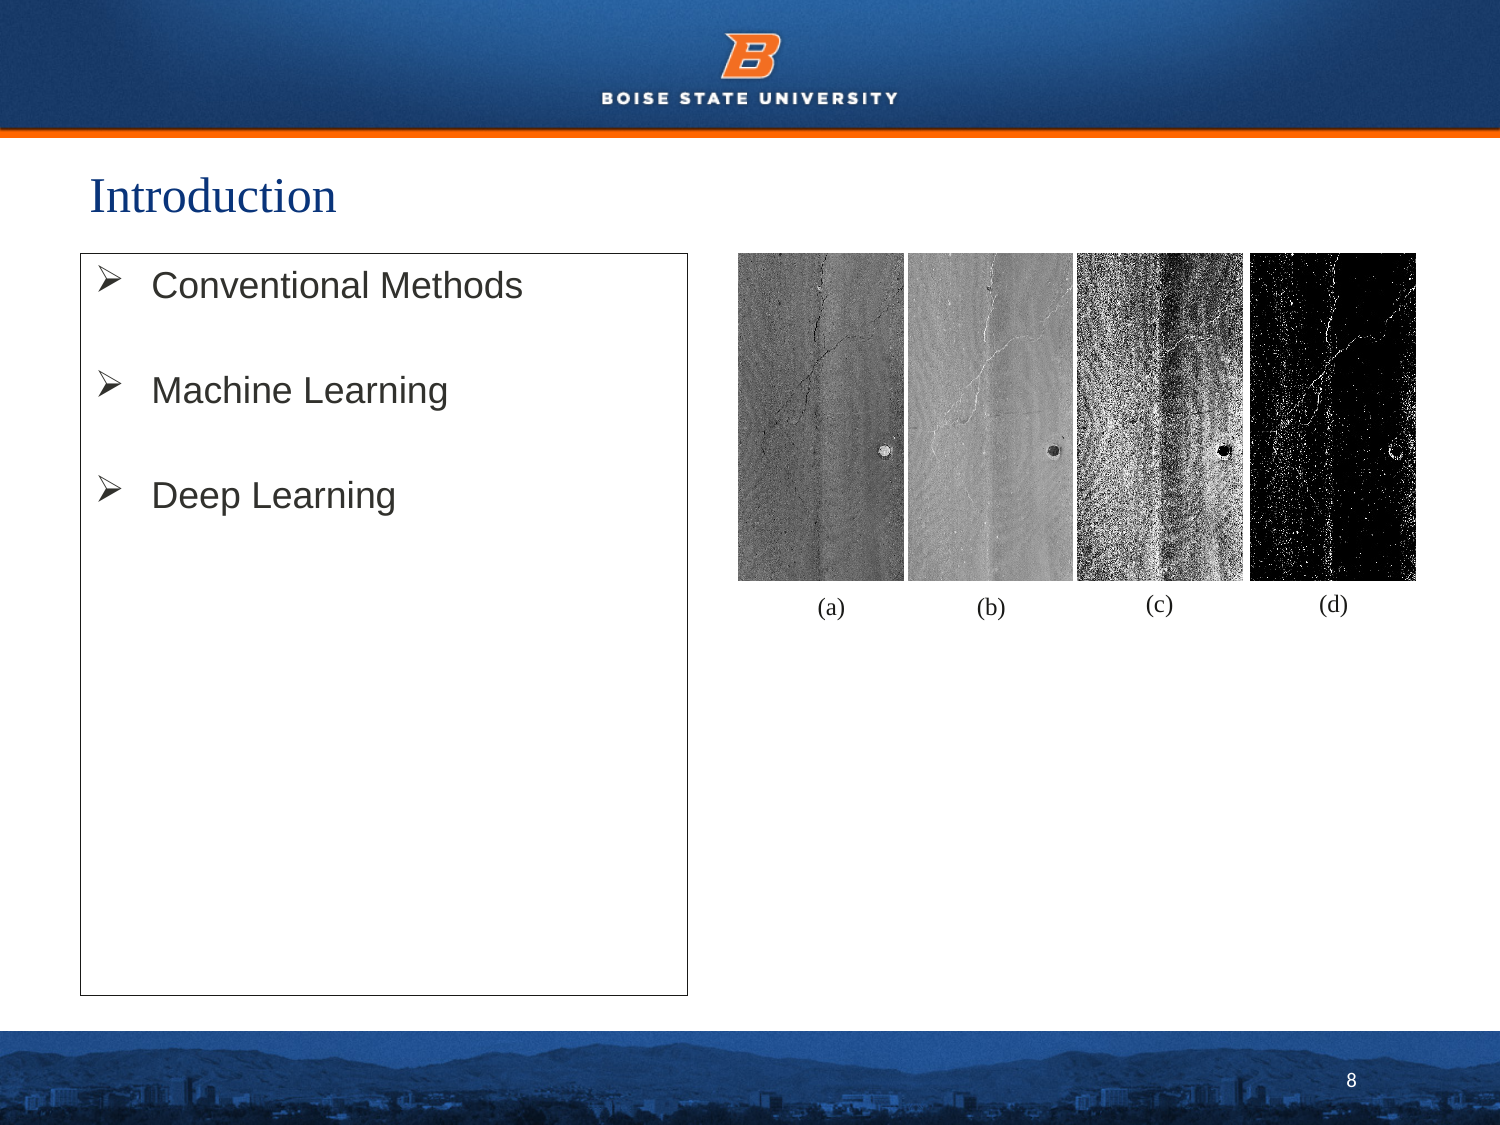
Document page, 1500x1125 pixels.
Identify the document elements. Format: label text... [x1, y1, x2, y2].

list Conventional Methods Machine Learning Deep Learning [80, 253, 688, 996]
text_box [738, 252, 1416, 642]
picture [0, 0, 1500, 138]
picture [0, 1031, 1500, 1125]
title Introduction [74, 133, 375, 252]
